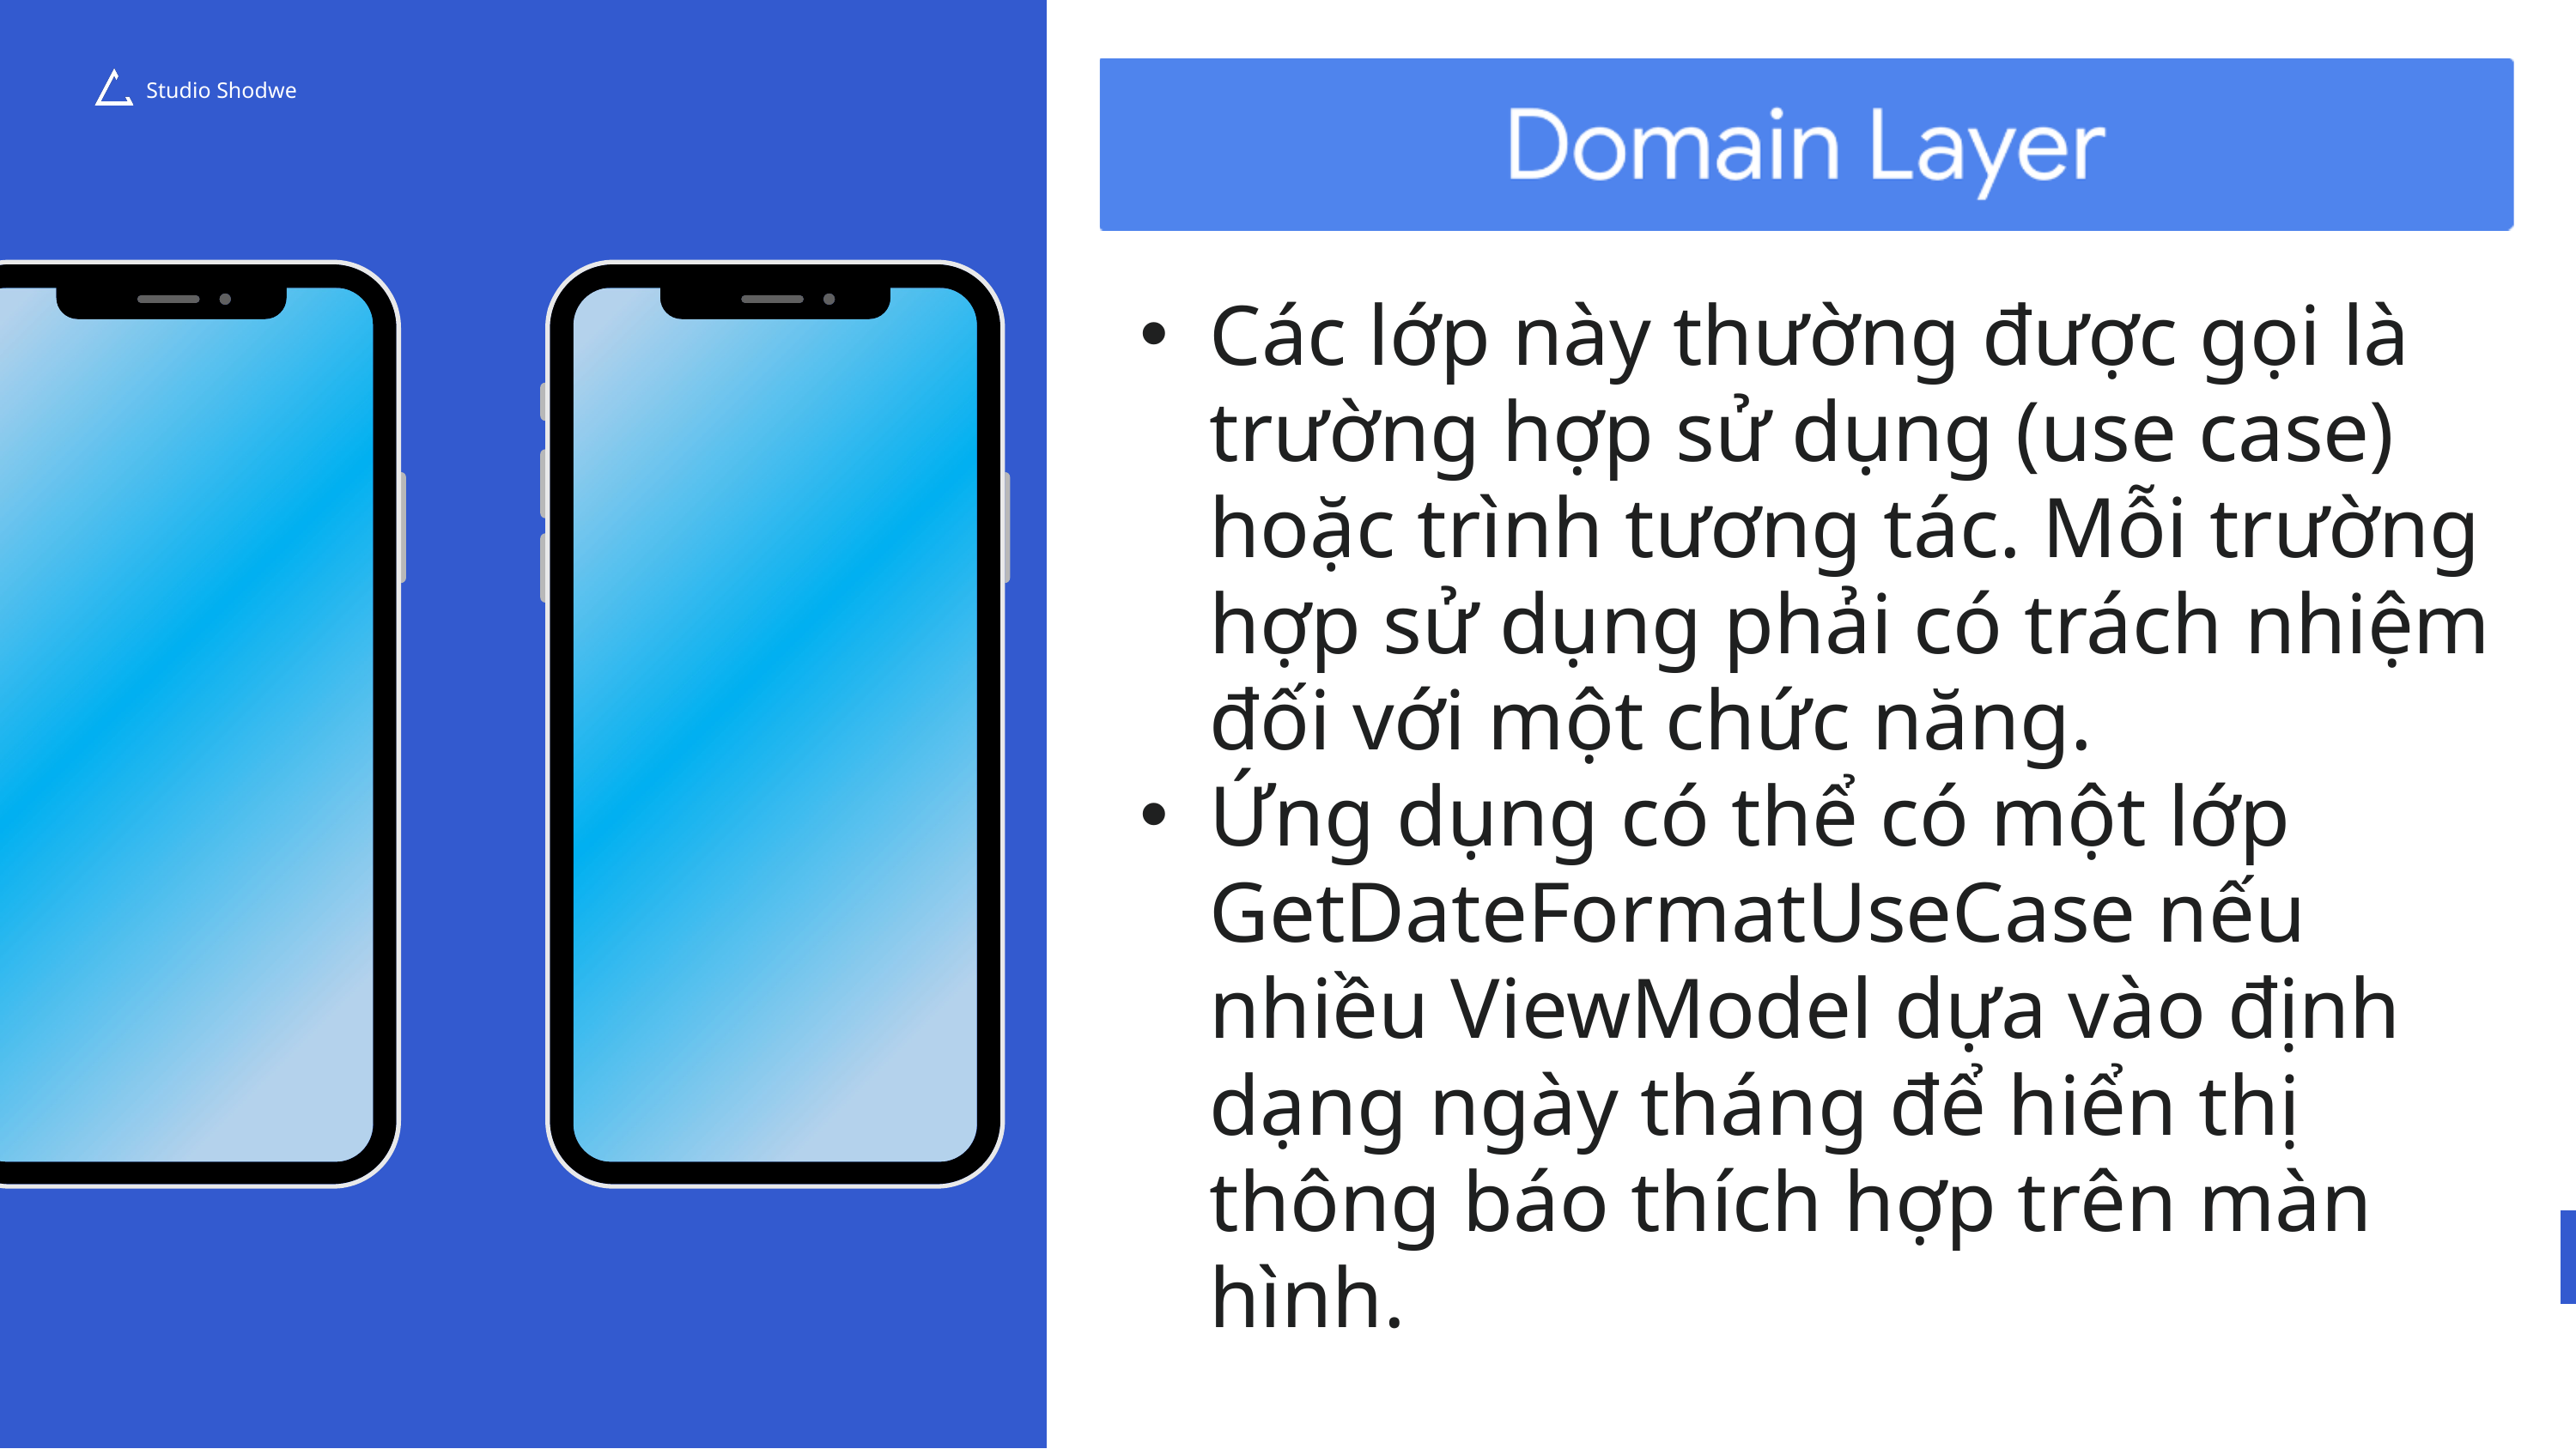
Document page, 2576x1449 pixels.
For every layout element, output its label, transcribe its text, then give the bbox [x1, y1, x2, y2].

text_box Các lớp này thường được gọi là trường hợp sử dụng (use case) hoặc trình tương tác. Mỗi trường hợp sử dụng phải có trách nhiệm đối với một chức năng. Ứng dụng có thể có một lớp GetDateFormatUseCase nếu nhiều ViewModel dựa vào định dạng ngày tháng để hiển thị thông báo thích hợp trên màn hình. [1069, 285, 2538, 1344]
text_box [1099, 58, 2514, 231]
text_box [539, 259, 1011, 1190]
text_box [0, 259, 406, 1190]
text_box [2560, 1210, 2576, 1304]
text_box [0, 0, 1048, 1449]
